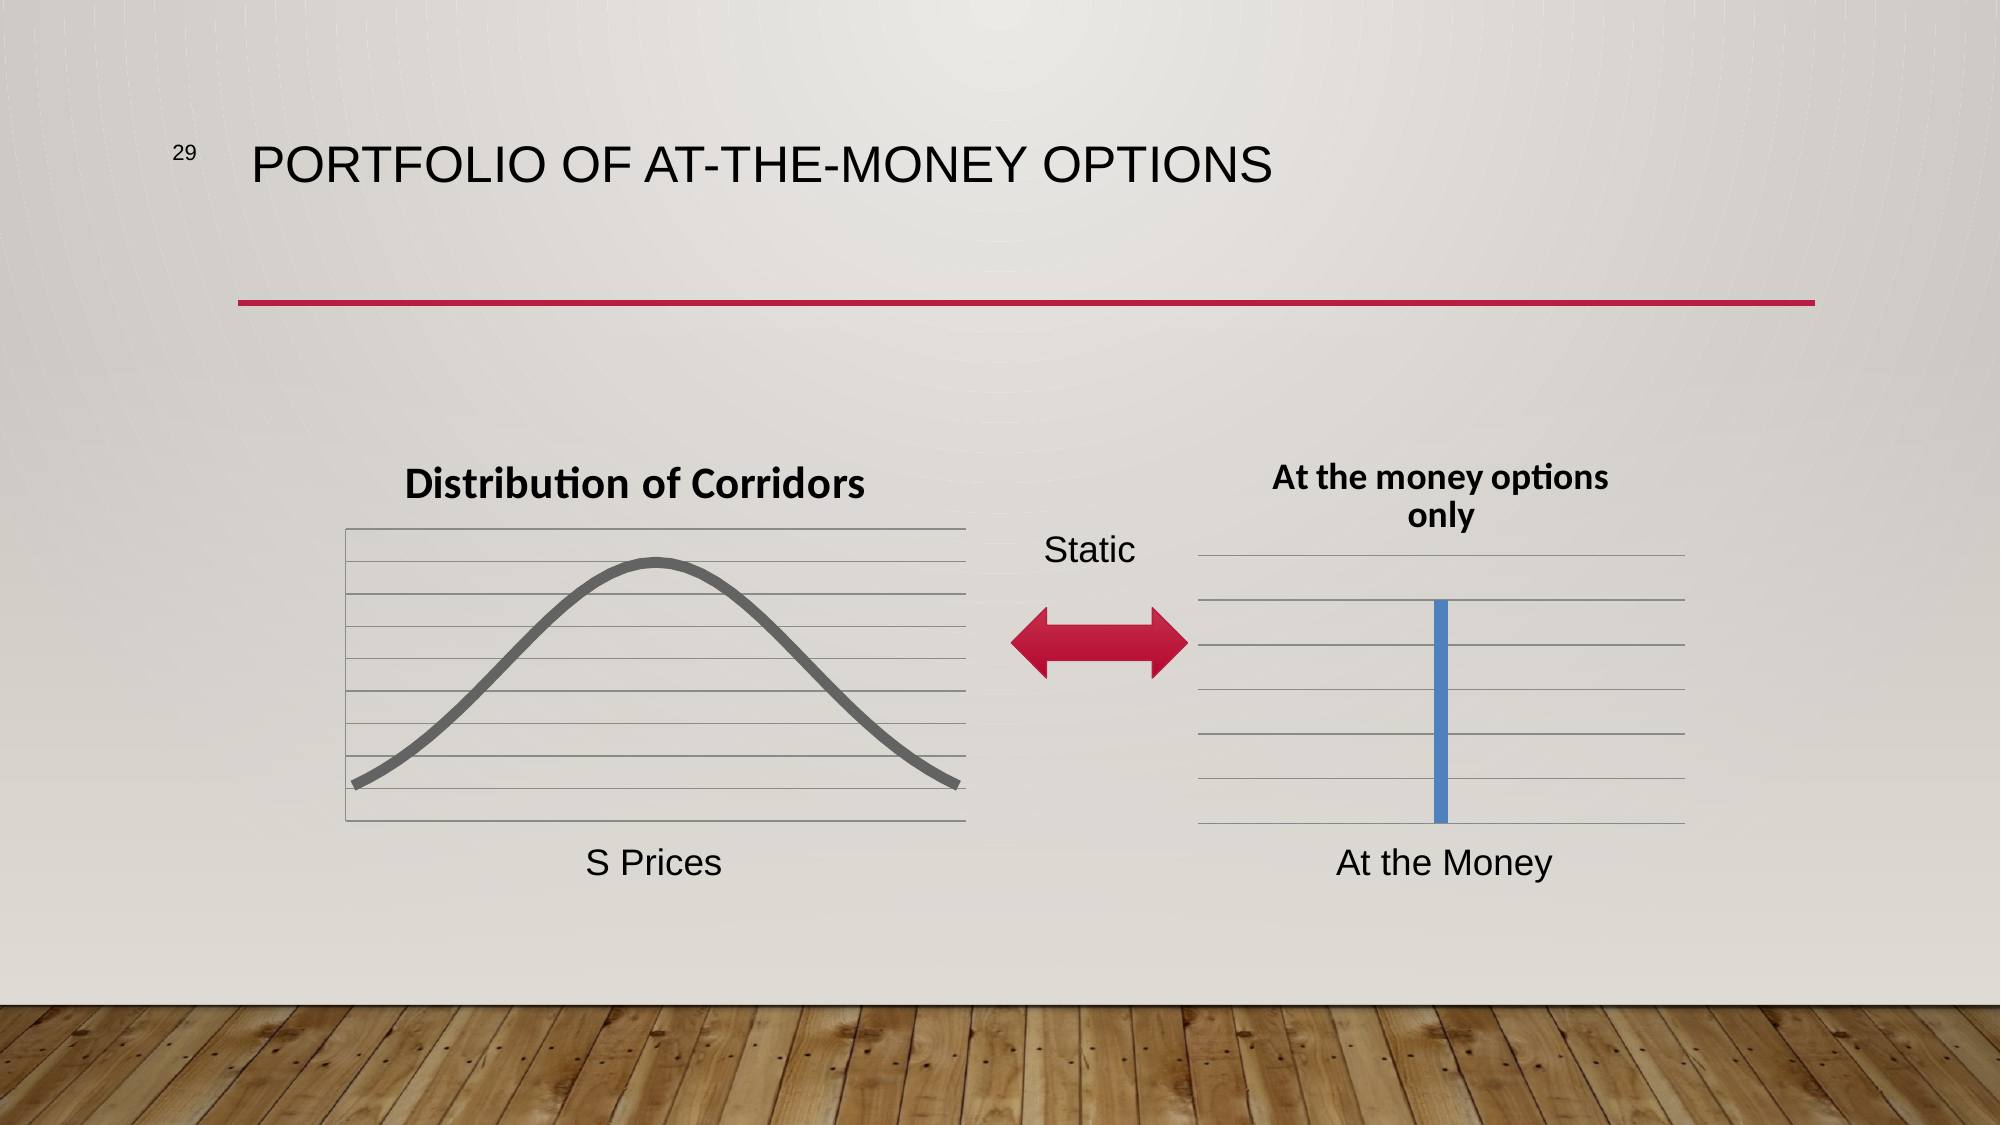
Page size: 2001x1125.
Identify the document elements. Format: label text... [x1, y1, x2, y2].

text_box Static [1028, 518, 1151, 578]
chart [304, 433, 968, 832]
title Portfolio of at-the-money options [238, 131, 1814, 305]
text_box S Prices [570, 832, 738, 891]
text_box At the Money [1321, 832, 1569, 891]
chart [1187, 433, 1696, 832]
picture [0, 1005, 2000, 1125]
text_box [1010, 607, 1187, 679]
slide_number 29 [78, 131, 212, 214]
